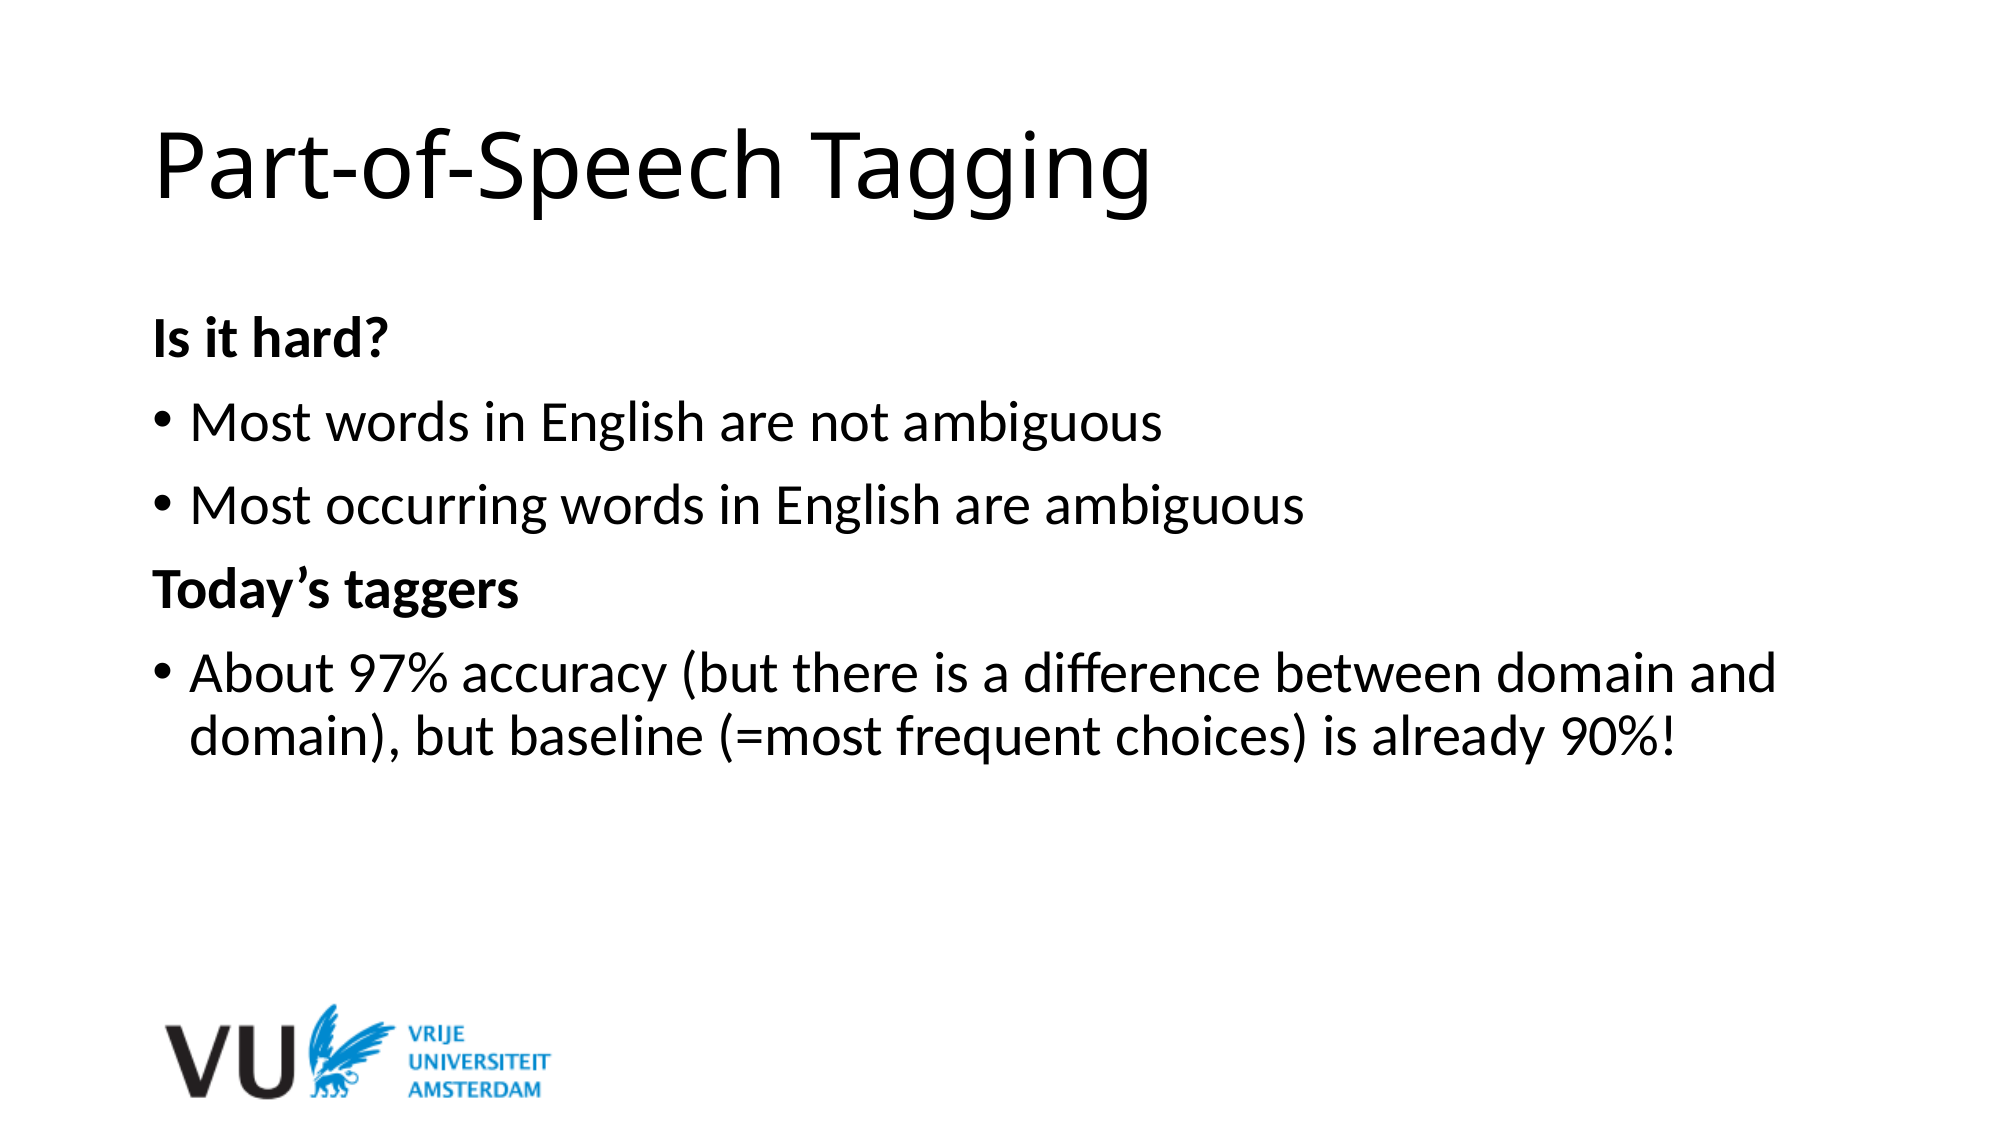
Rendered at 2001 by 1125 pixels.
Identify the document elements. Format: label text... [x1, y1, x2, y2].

list Is it hard? Most words in English are not ambiguous Most occurring words in English are ambiguous Today’s taggers About 97% accuracy (but there is a difference between domain and domain), but baseline (=most frequent choices) is already 90%! [137, 299, 1863, 1014]
title Part-of-Speech Tagging [137, 59, 1863, 278]
